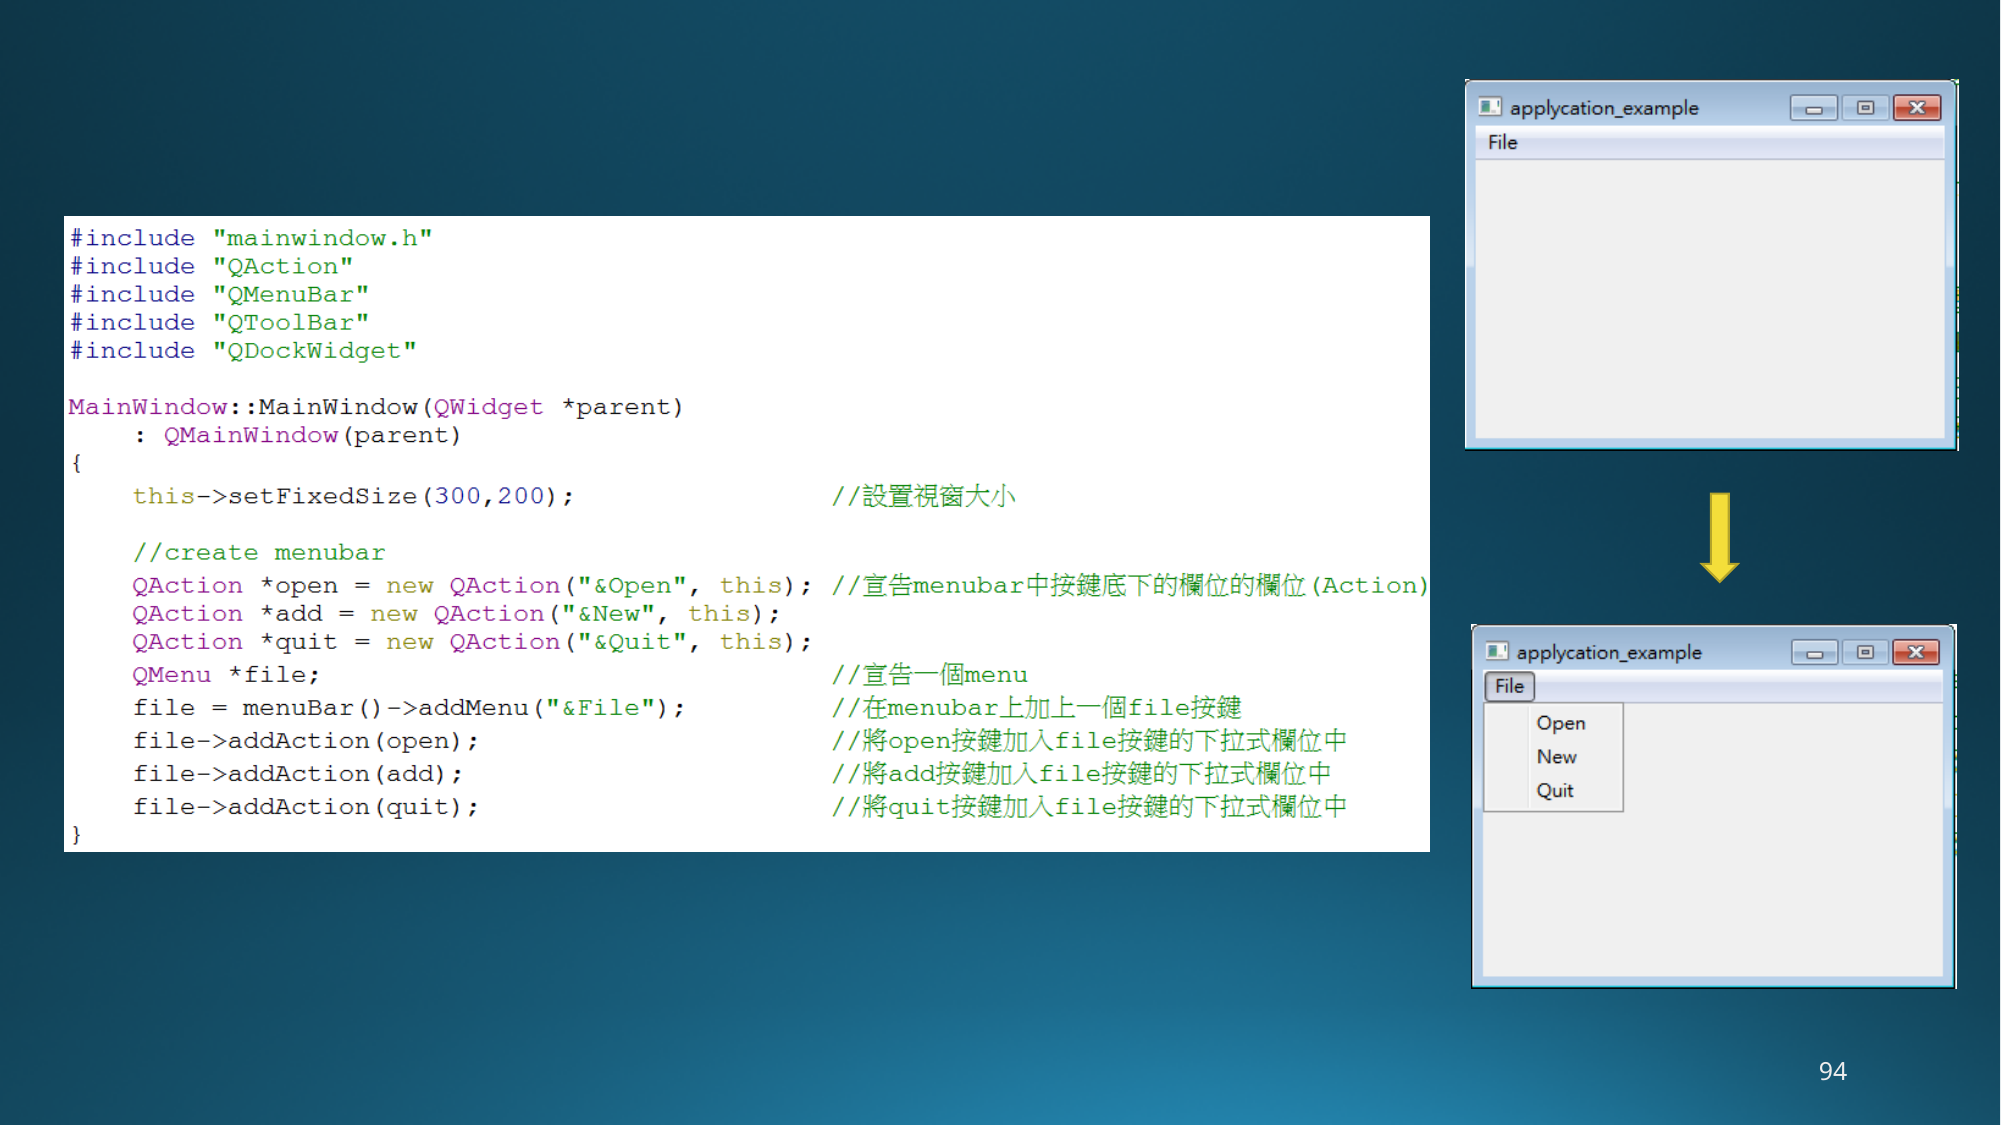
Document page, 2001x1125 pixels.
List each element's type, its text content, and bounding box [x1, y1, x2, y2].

text_box [1699, 492, 1741, 584]
slide_number 94 [1412, 1042, 1863, 1103]
picture [0, 0, 2001, 1125]
